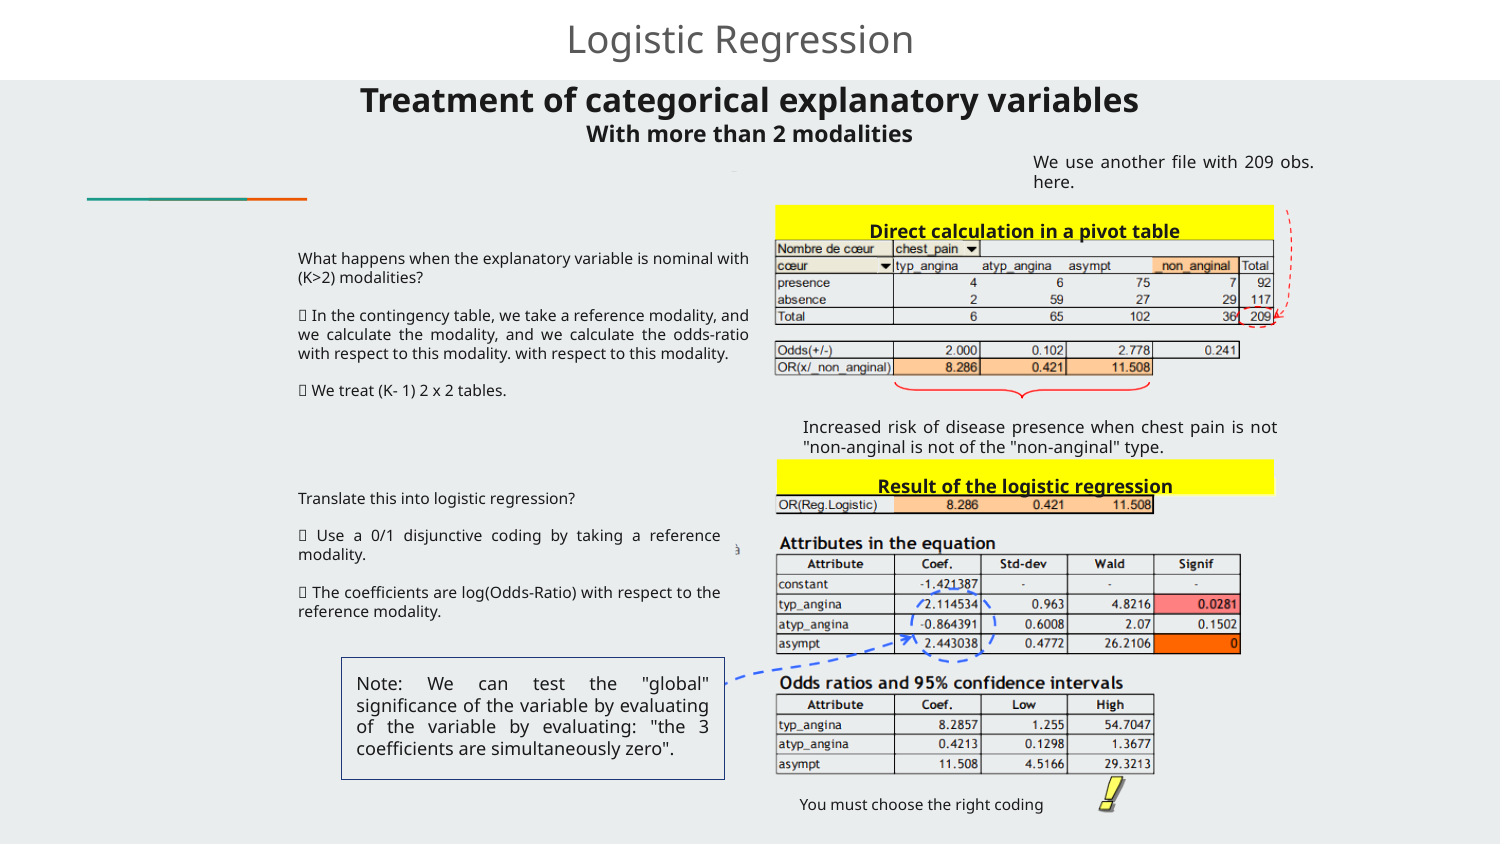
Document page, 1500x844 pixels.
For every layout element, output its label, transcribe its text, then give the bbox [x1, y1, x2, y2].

text_box Logistic Regression [462, 0, 1019, 64]
text_box We use another file with 209 obs. here. [1018, 136, 1330, 208]
text_box Translate this into logistic regression?  Use a 0/1 disjunctive coding by taking a reference modality.  The coefficients are log(Odds-Ratio) with respect to the reference modality. [283, 473, 347, 637]
title Treatment of categorical explanatory variables With more than 2 modalities [188, 64, 1312, 172]
picture [352, 140, 1293, 819]
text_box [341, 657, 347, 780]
text_box What happens when the explanatory variable is nominal with (K>2) modalities?  In the contingency table, we take a reference modality, and we calculate the modality, and we calculate the odds-ratio with respect to this modality. with respect to this modality.  We treat (K- 1) 2 x 2 tables. [283, 234, 347, 422]
